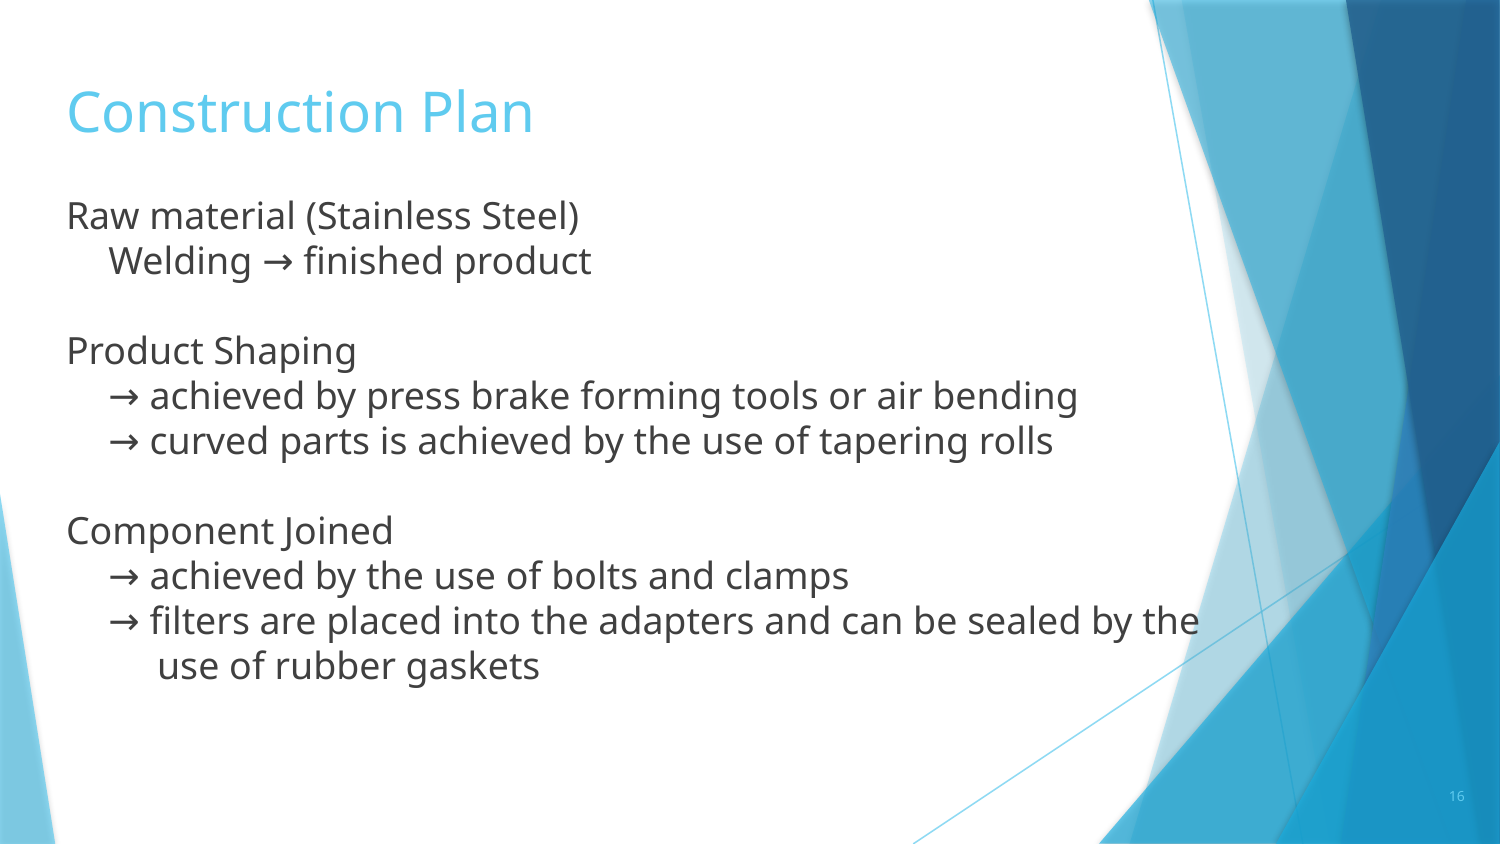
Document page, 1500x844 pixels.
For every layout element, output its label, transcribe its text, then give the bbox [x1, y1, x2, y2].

slide_number 16 [1389, 764, 1480, 830]
list Raw material (Stainless Steel) Welding → finished product Product Shaping → achieved by press brake forming tools or air bending → curved parts is achieved by the use of tapering rolls Component Joined → achieved by the use of bolts and clamps → filters are placed into the adapters and can be sealed by the use of rubber gaskets [51, 177, 1449, 738]
title Construction Plan [51, 61, 1449, 155]
